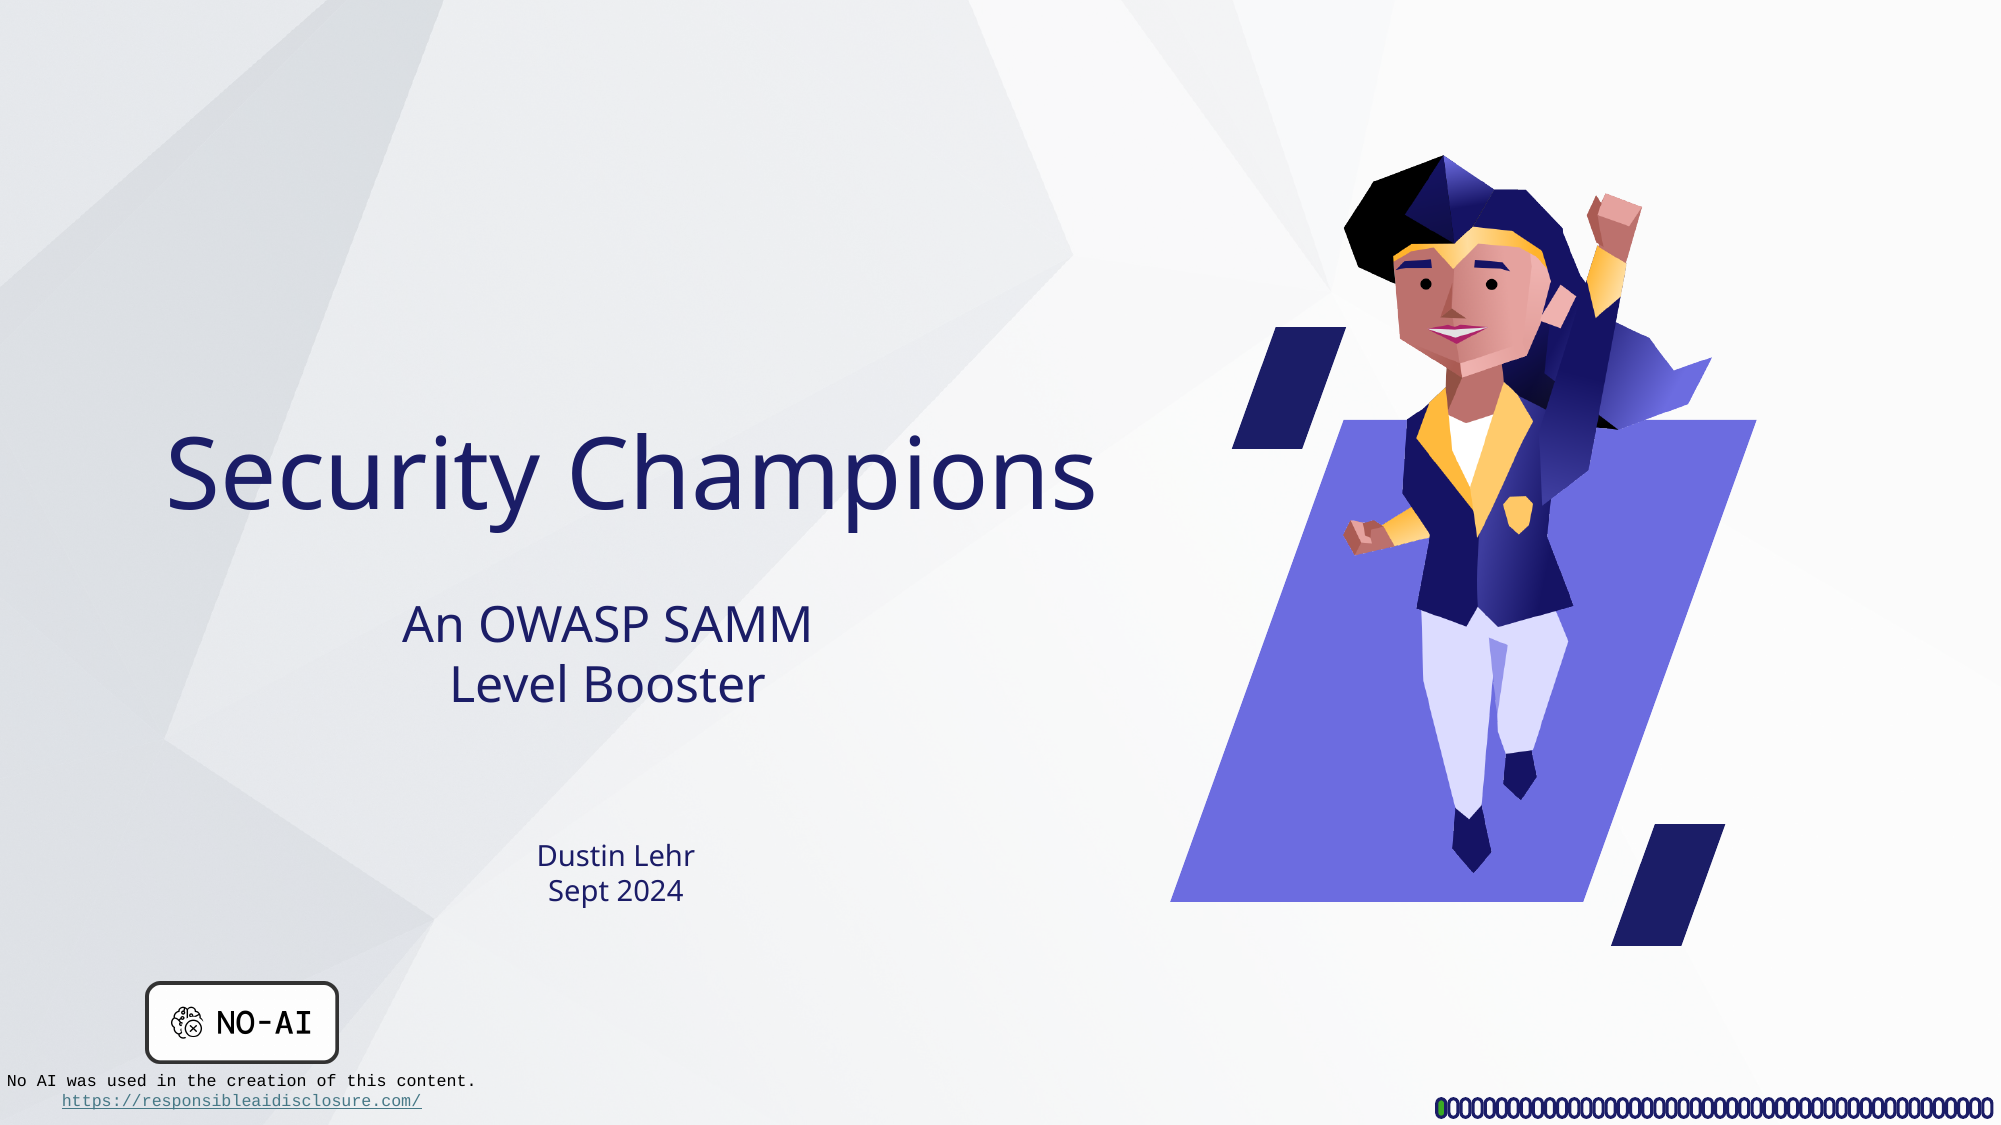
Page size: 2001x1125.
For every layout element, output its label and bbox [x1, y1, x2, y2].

text_box [1169, 154, 1758, 947]
picture [0, 0, 2000, 1125]
